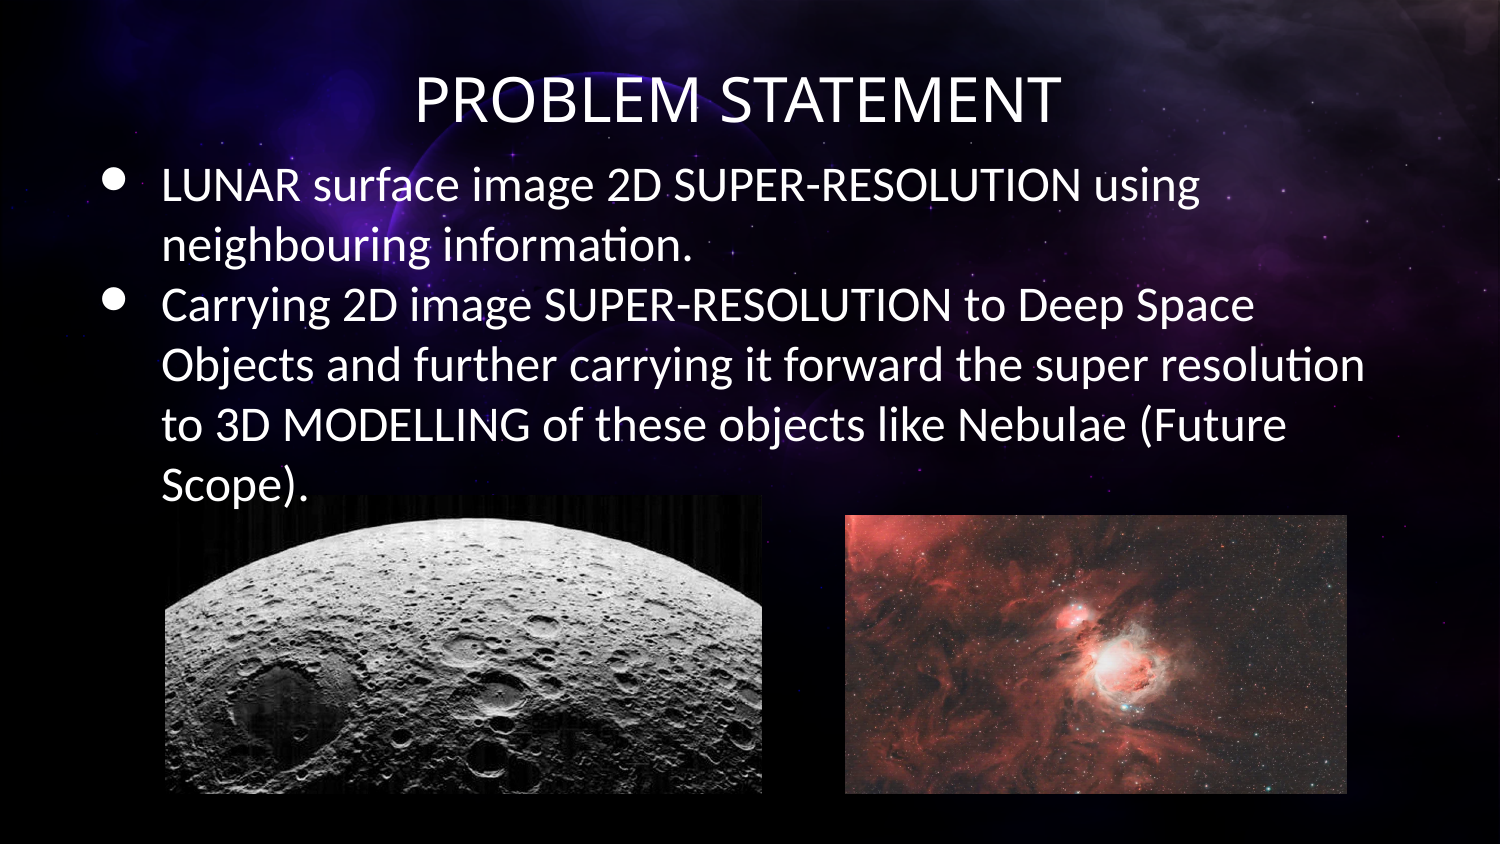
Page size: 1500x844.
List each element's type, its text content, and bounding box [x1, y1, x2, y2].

title LUNAR surface image 2D SUPER-RESOLUTION using neighbouring information. Carrying 2D image SUPER-RESOLUTION to Deep Space Objects and further carrying it forward the super resolution to 3D MODELLING of these objects like Nebulae (Future Scope). [71, 194, 1406, 527]
title PROBLEM STATEMENT [105, 45, 1372, 140]
picture [0, 0, 1500, 844]
